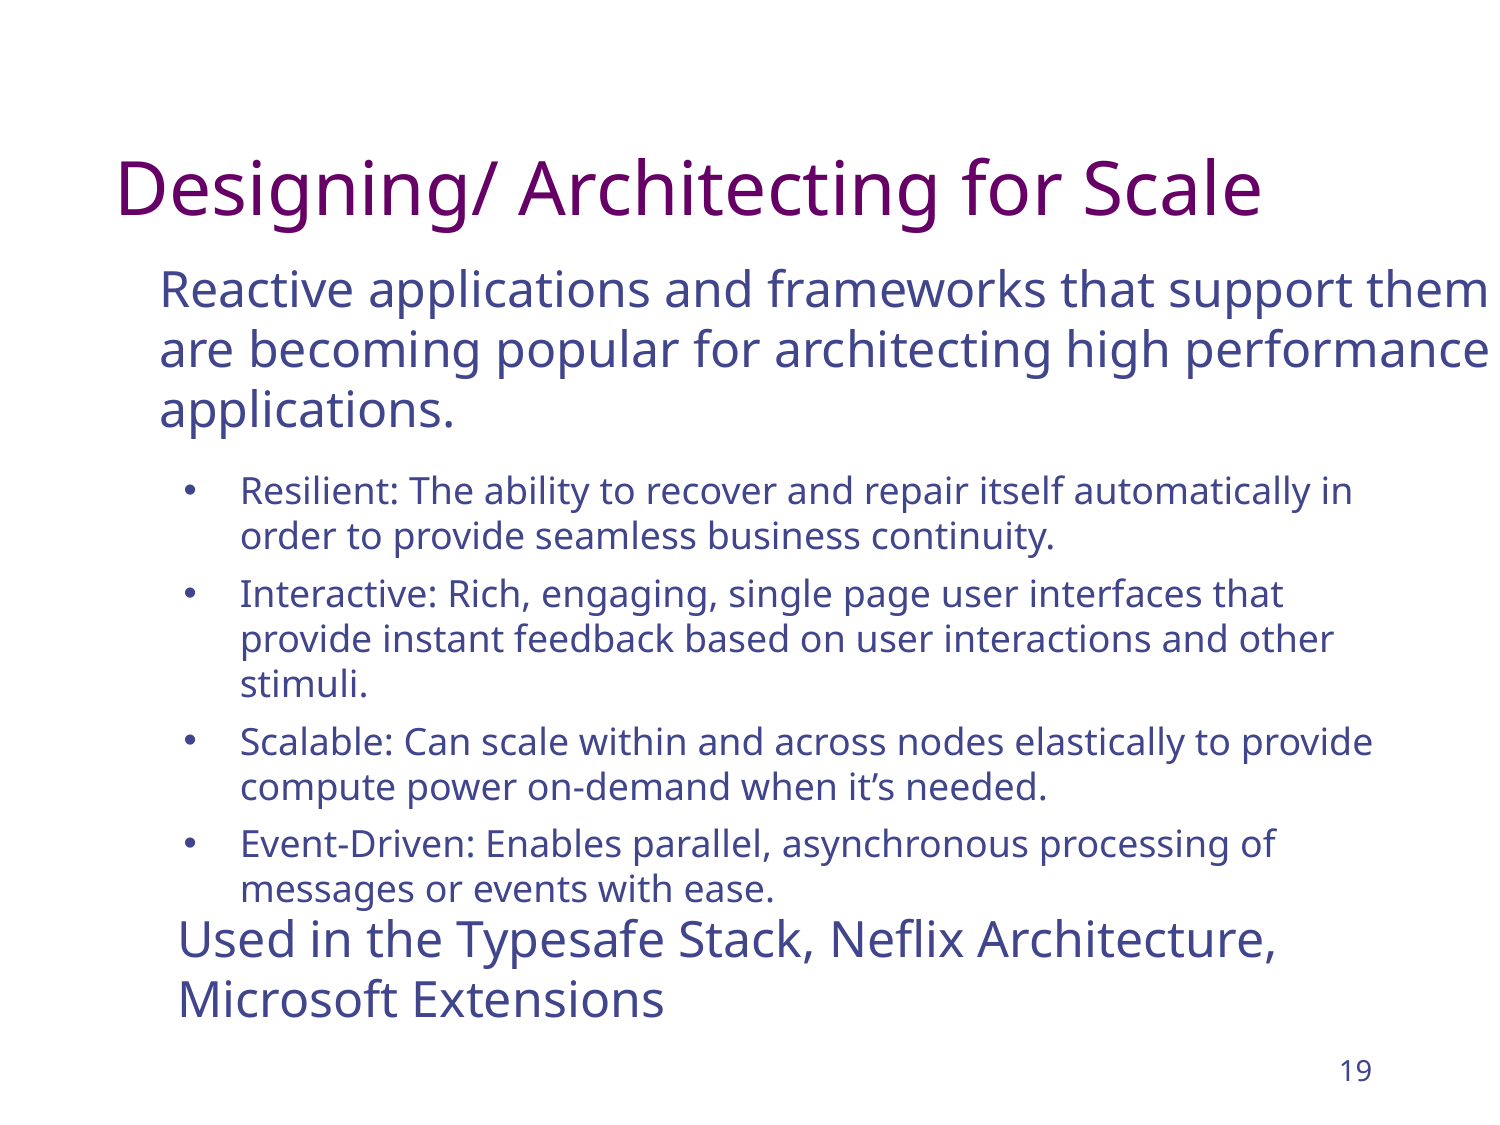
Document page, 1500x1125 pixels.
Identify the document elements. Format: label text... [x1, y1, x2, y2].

title Designing/ Architecting for Scale [99, 50, 1375, 238]
text_box Reactive applications and frameworks that support them are becoming popular for architecting high performance applications. [144, 249, 1500, 445]
text_box Used in the Typesafe Stack, Neflix Architecture, Microsoft Extensions [162, 899, 1463, 1035]
text_box Resilient: The ability to recover and repair itself automatically in order to provide seamless business continuity. Interactive: Rich, engaging, single page user interfaces that provide instant feedback based on user interactions and other stimuli. Scalable: Can scale within and across nodes elastically to provide compute power on-demand when it’s needed. Event-Driven: Enables parallel, asynchronous processing of messages or events with ease. [168, 459, 1400, 899]
slide_number 19 [1074, 1035, 1388, 1100]
